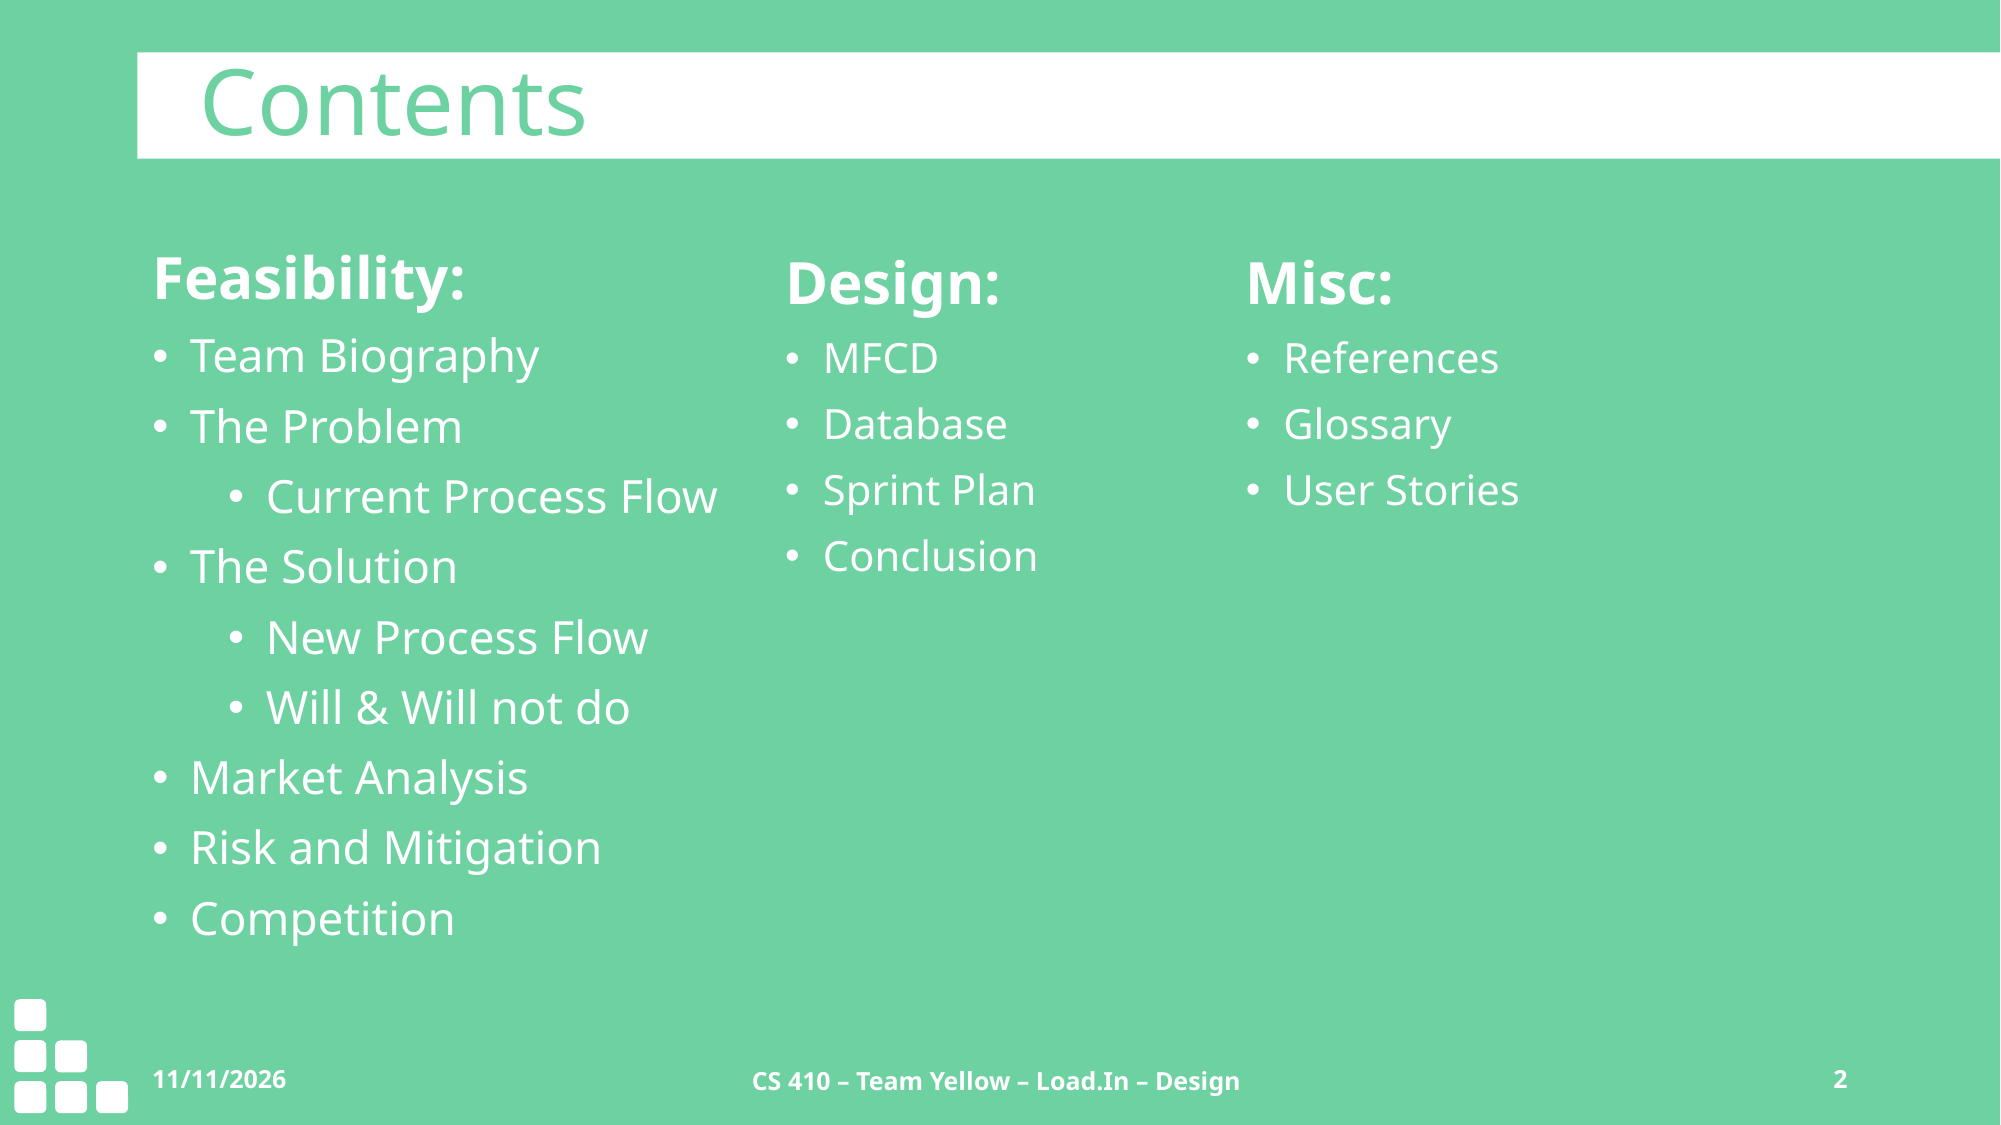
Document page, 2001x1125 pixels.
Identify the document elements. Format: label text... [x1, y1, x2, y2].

text_box Misc: References Glossary User Stories [1230, 246, 1946, 1006]
text_box Contents [137, 52, 2000, 159]
text_box 2 [1412, 1035, 1863, 1125]
text_box Design: MFCD Database Sprint Plan Conclusion [770, 246, 1230, 1006]
text_box 11/18/2020 [137, 1035, 588, 1125]
text_box Feasibility: Team Biography The Problem Current Process Flow The Solution New Process Flow Will & Will not do Market Analysis Risk and Mitigation Competition [137, 242, 852, 1002]
text_box CS 410 – Team Yellow – Load.In – Design [662, 1035, 1338, 1125]
